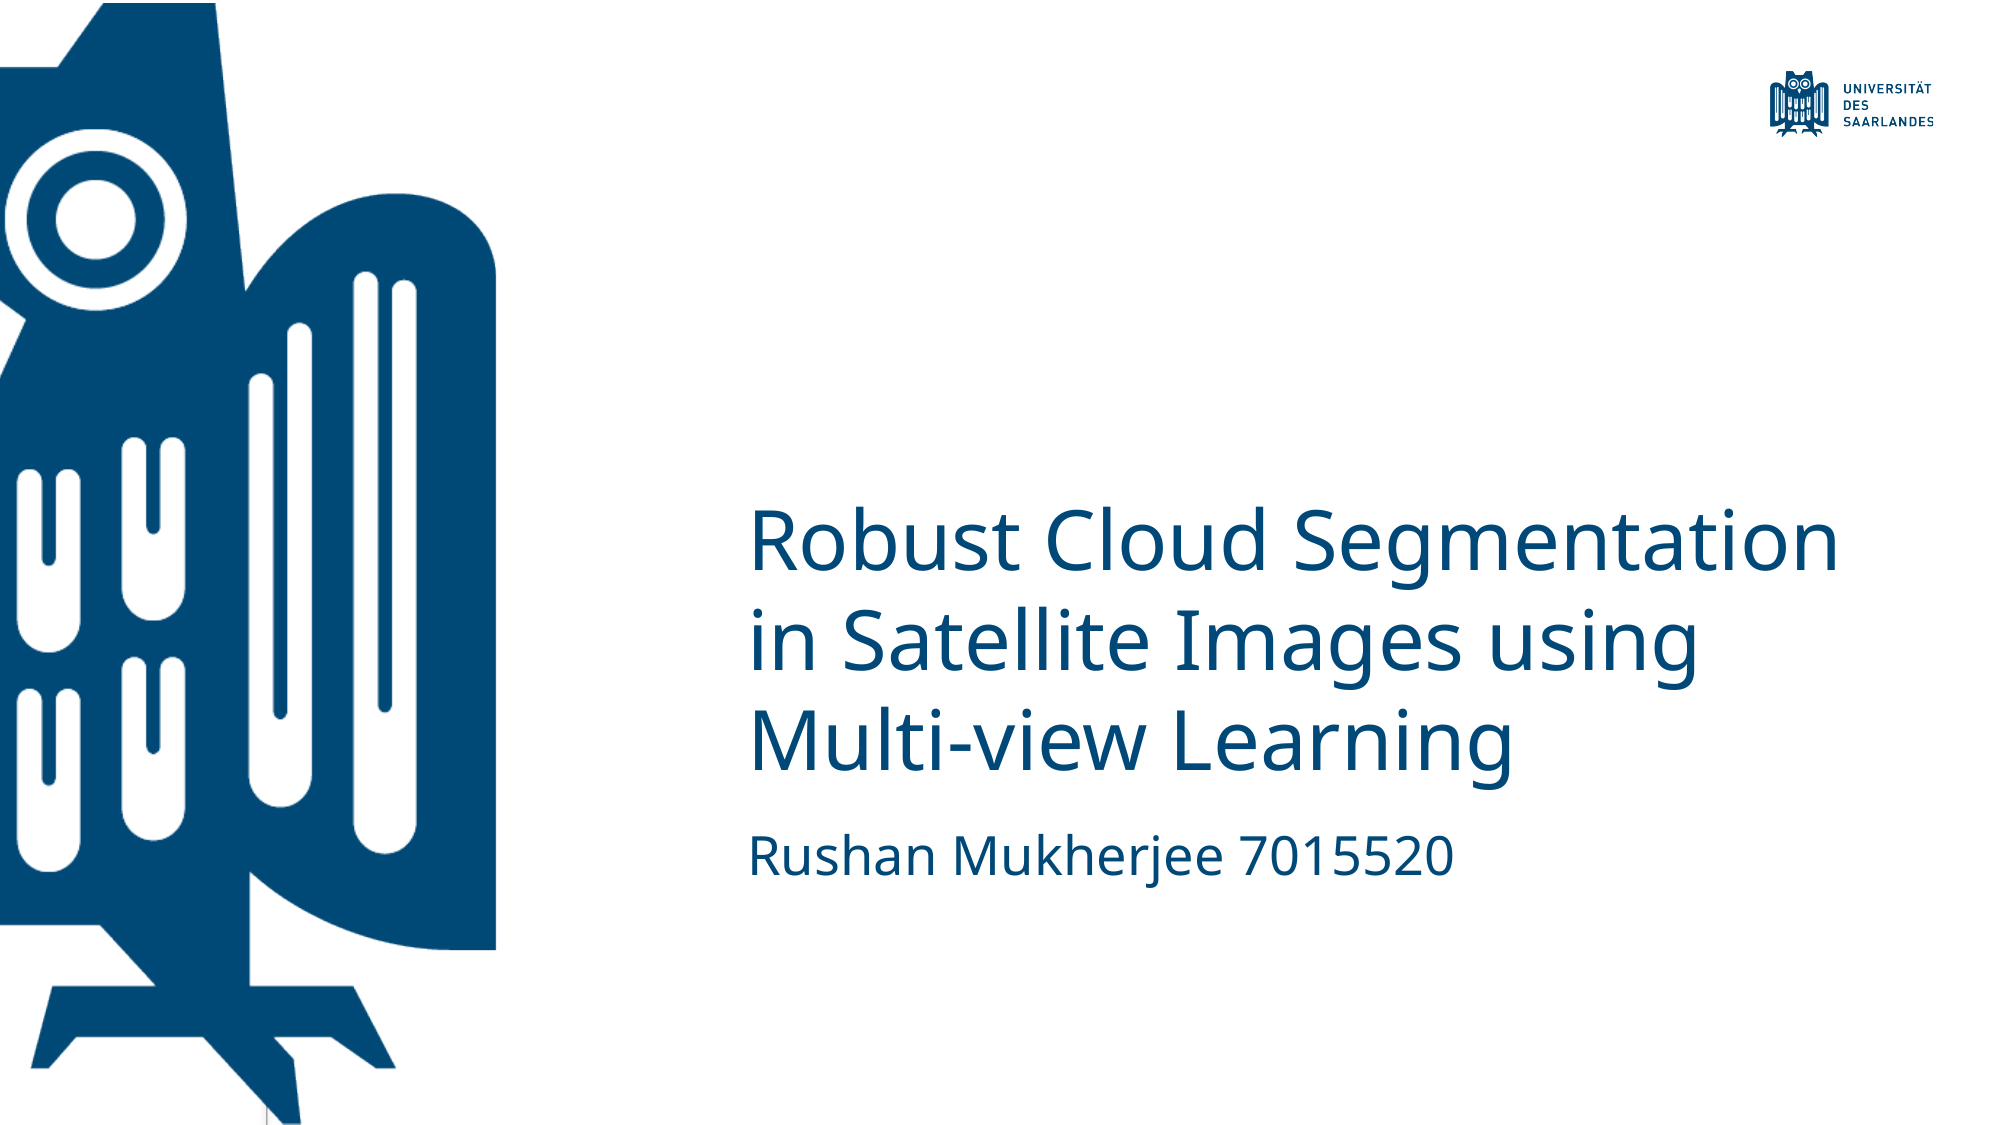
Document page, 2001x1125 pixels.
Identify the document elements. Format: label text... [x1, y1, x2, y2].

subtitle Rushan Mukherjee 7015520 [732, 794, 1882, 922]
picture [0, 3, 497, 1125]
title Robust Cloud Segmentation in Satellite Images using Multi-view Learning [732, 479, 1882, 794]
picture [1770, 71, 1934, 137]
